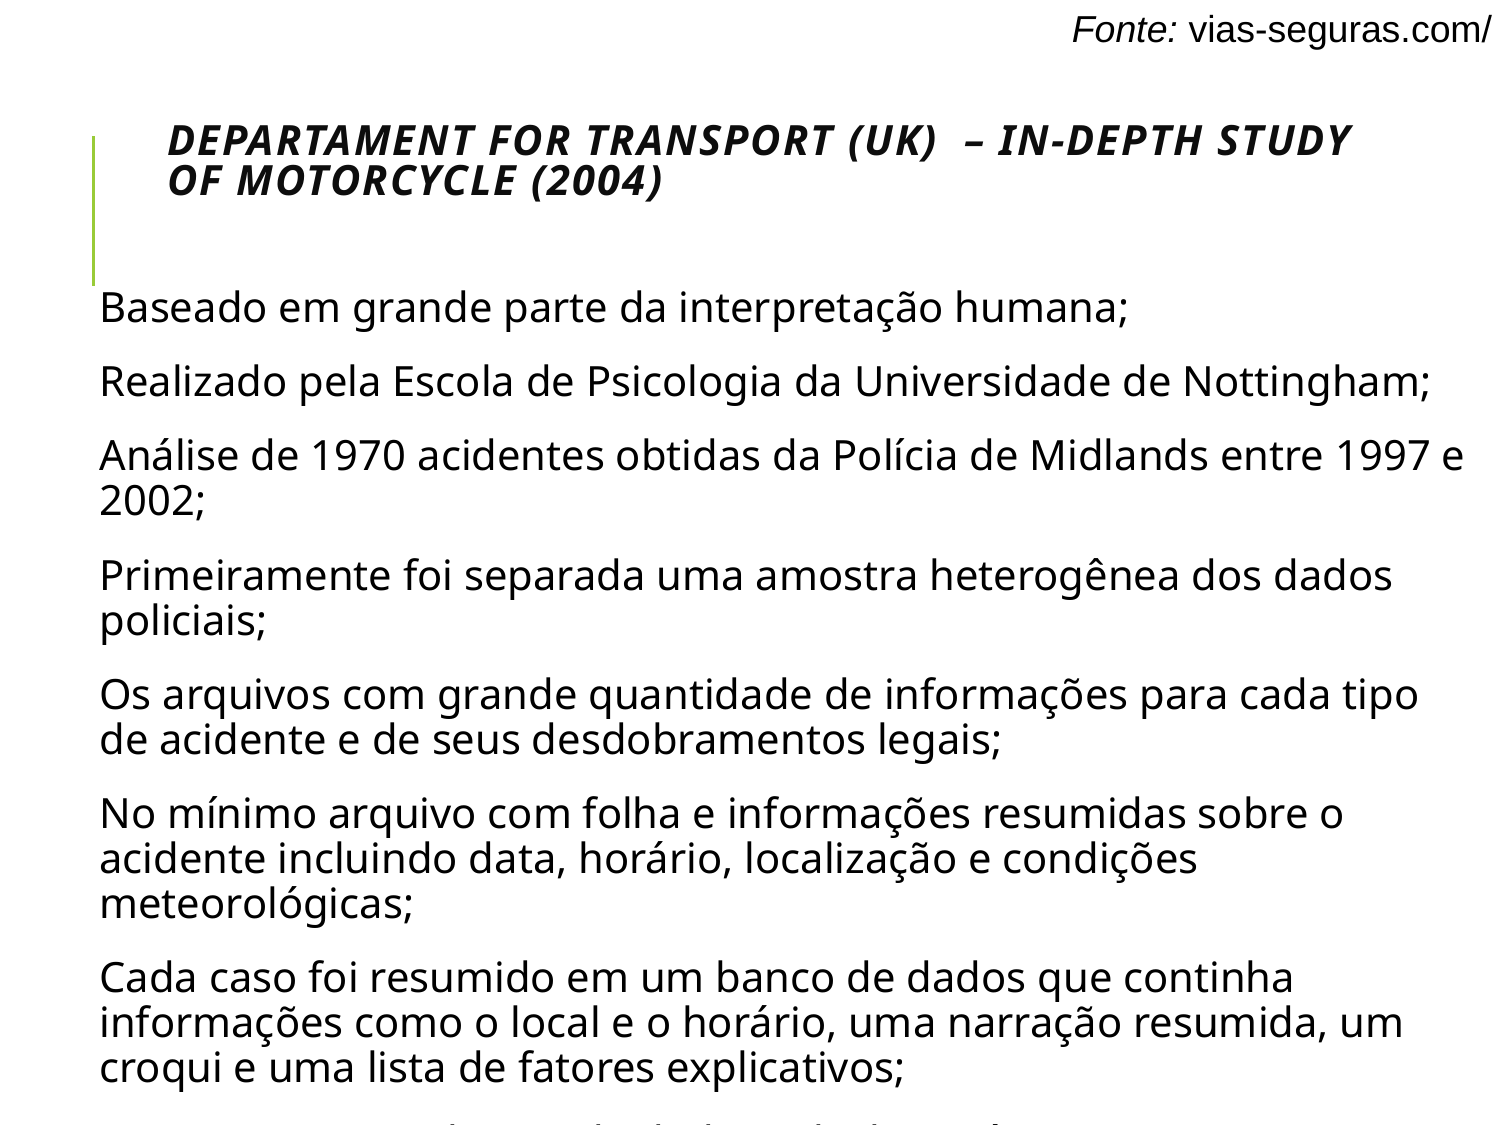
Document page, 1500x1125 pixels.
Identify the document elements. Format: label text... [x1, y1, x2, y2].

list Baseado em grande parte da interpretação humana; Realizado pela Escola de Psicologia da Universidade de Nottingham; Análise de 1970 acidentes obtidas da Polícia de Midlands entre 1997 e 2002; Primeiramente foi separada uma amostra heterogênea dos dados policiais; Os arquivos com grande quantidade de informações para cada tipo de acidente e de seus desdobramentos legais; No mínimo arquivo com folha e informações resumidas sobre o acidente incluindo data, horário, localização e condições meteorológicas; Cada caso foi resumido em um banco de dados que continha informações como o local e o horário, uma narração resumida, um croqui e uma lista de fatores explicativos; Um programa no banco de dados calculava vários itens; [76, 278, 1477, 1125]
title Departament for Transport (UK) – In-depth Study of Motorcycle (2004) [152, 105, 1381, 271]
